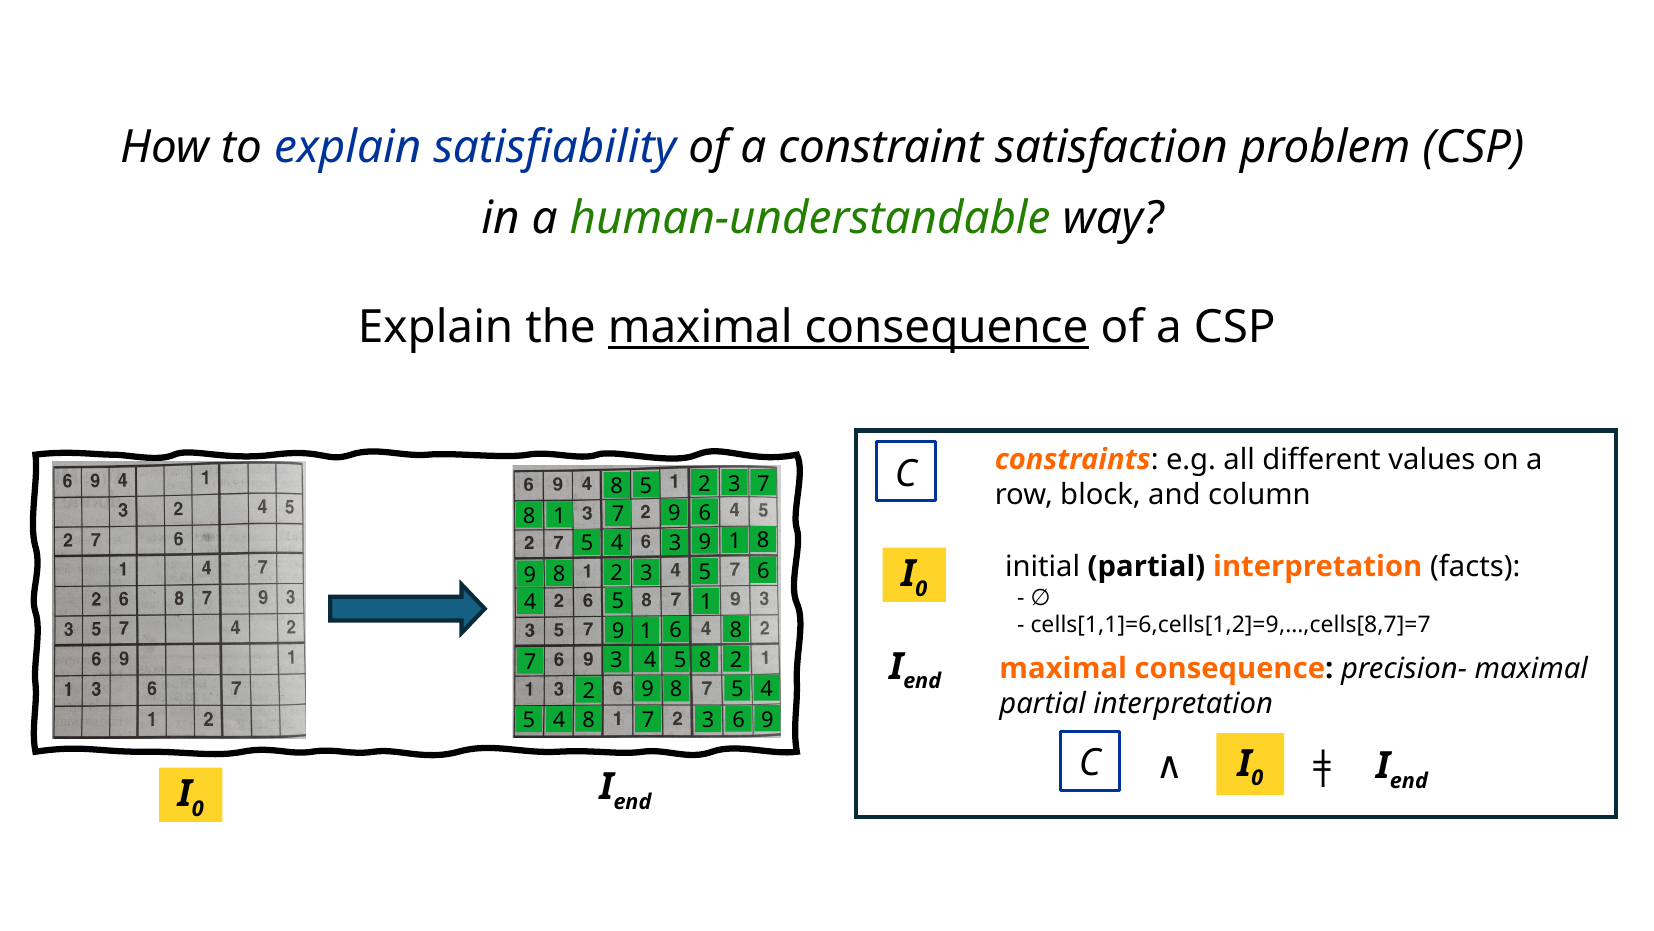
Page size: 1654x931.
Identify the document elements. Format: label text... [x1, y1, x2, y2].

text_box How to explain satisfiability of a constraint satisfaction problem (CSP) in a human-understandable way? [0, 99, 1654, 267]
text_box Explain the maximal consequence of a CSP [168, 289, 1466, 359]
text_box [30, 450, 153, 755]
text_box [158, 430, 1654, 839]
picture [51, 461, 307, 740]
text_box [512, 464, 782, 738]
